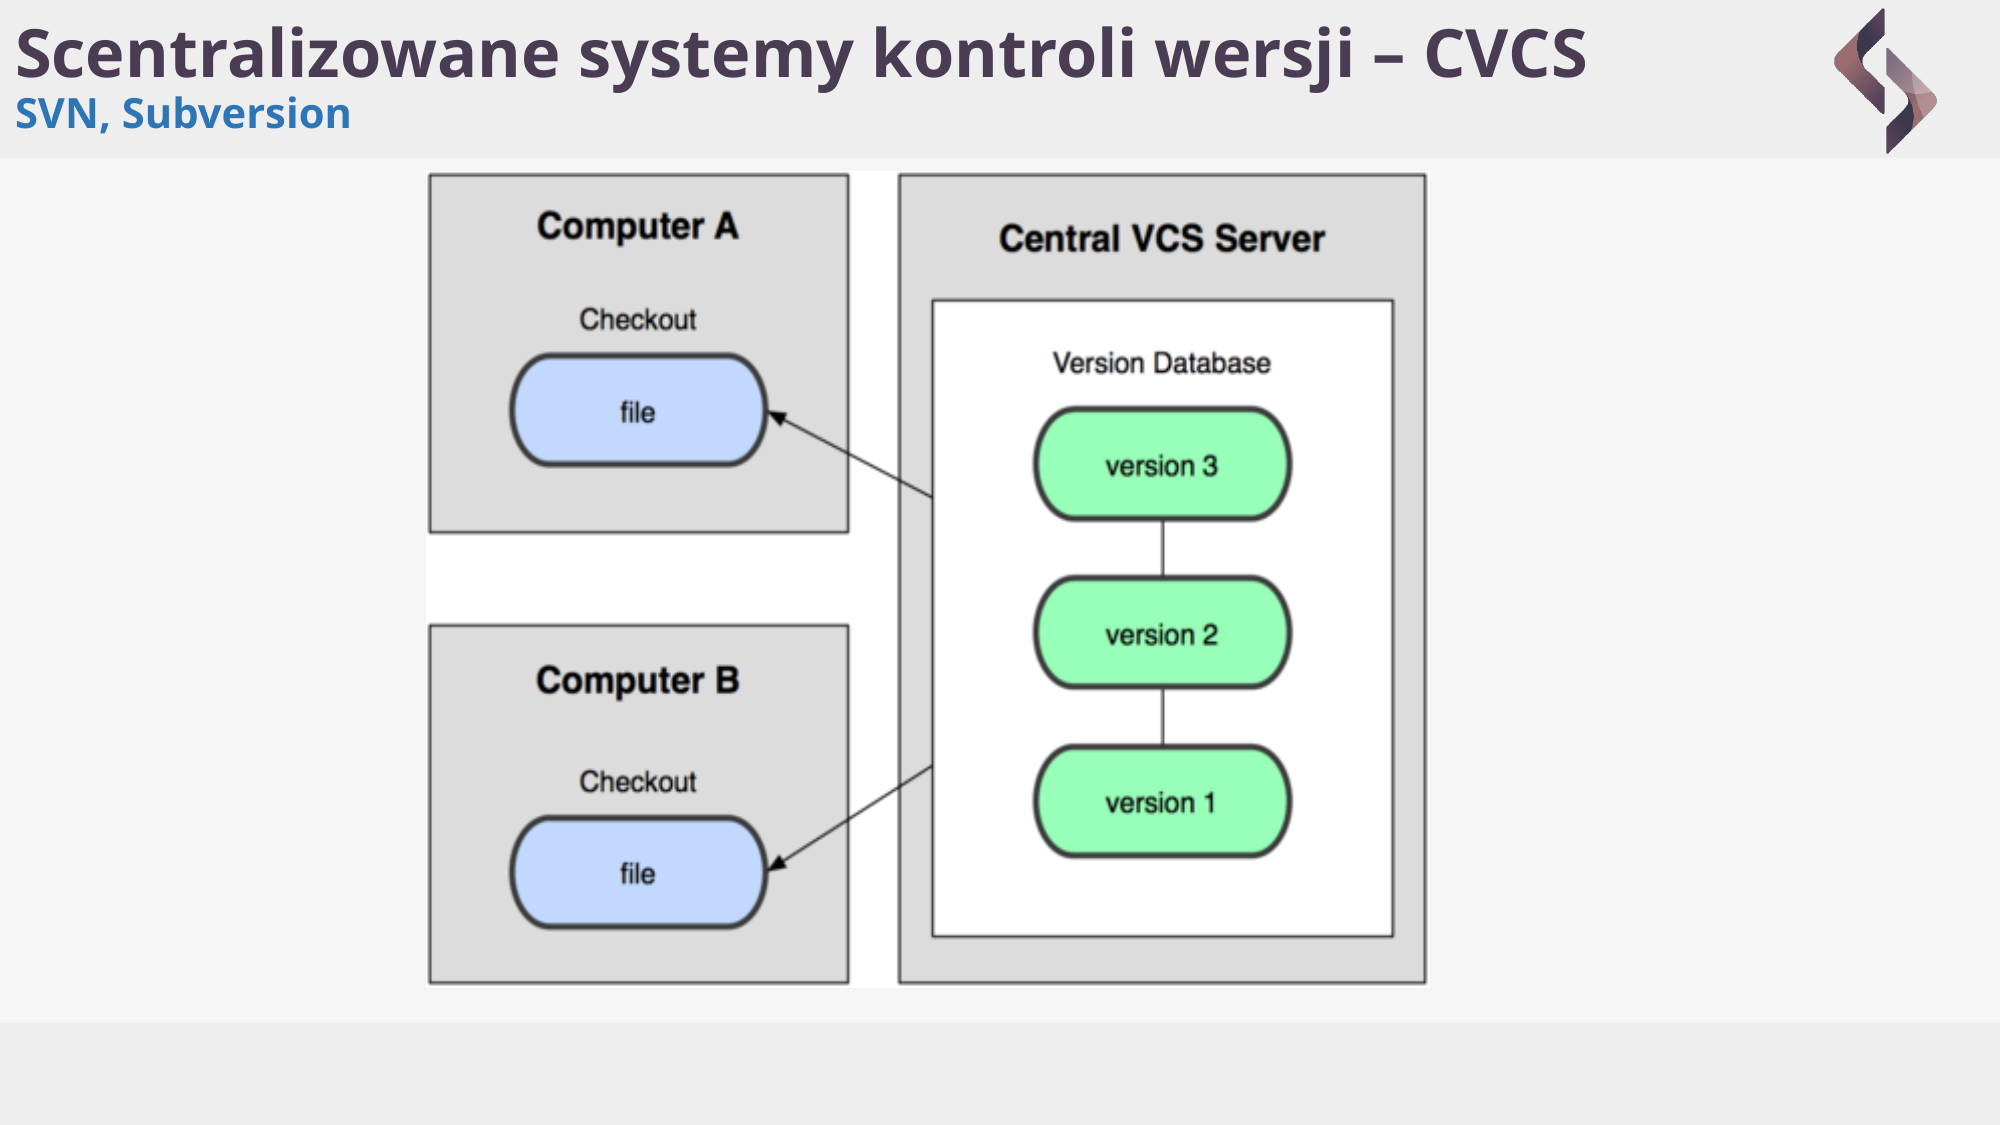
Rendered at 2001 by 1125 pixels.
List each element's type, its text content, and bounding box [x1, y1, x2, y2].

picture [426, 171, 1430, 989]
picture [1787, 0, 2001, 166]
title Scentralizowane systemy kontroli wersji – CVCS SVN, Subversion [0, 0, 1788, 158]
